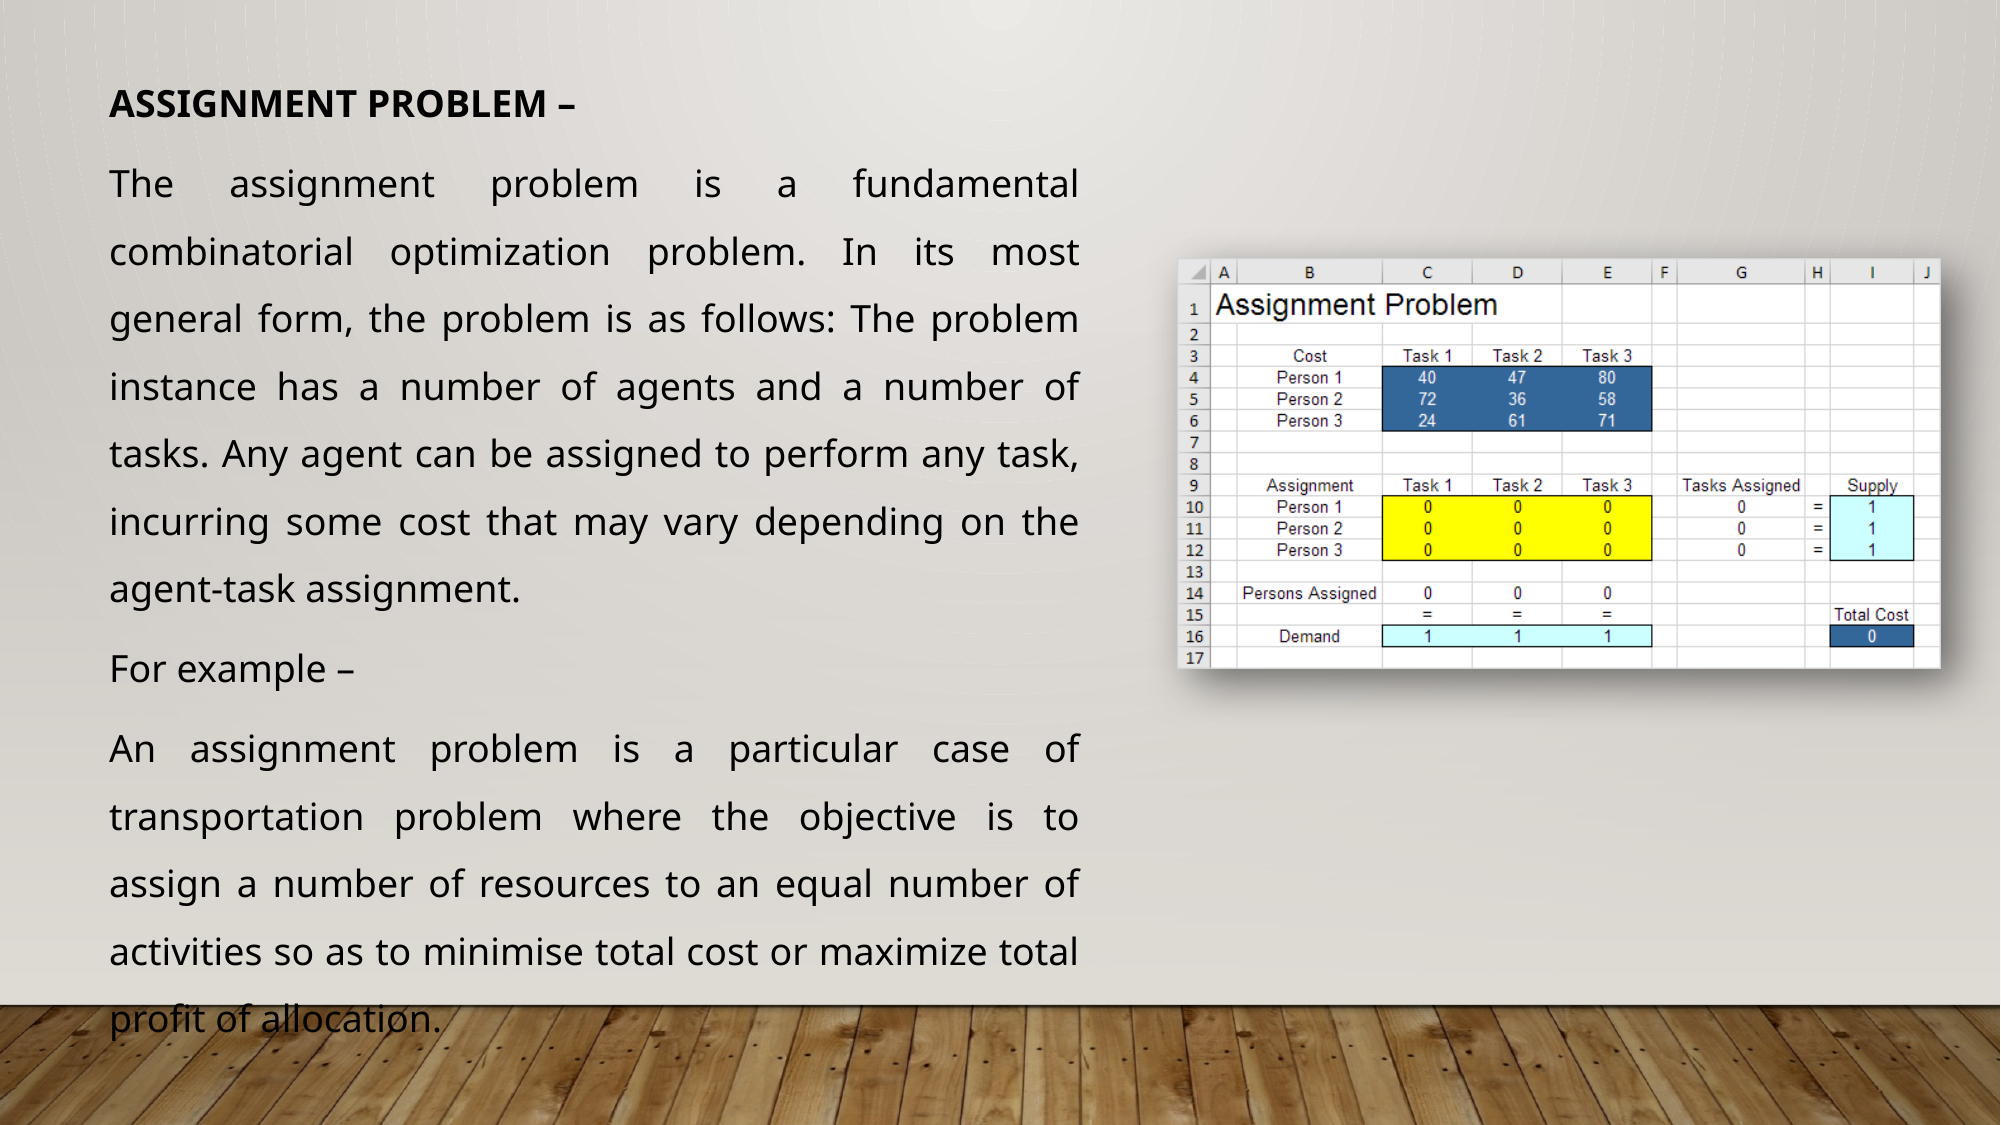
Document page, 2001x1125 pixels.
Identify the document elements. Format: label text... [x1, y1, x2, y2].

picture [0, 1005, 2000, 1125]
picture [1176, 258, 1942, 669]
text_box ASSIGNMENT PROBLEM – The assignment problem is a fundamental combinatorial optimization problem. In its most general form, the problem is as follows: The problem instance has a number of agents and a number of tasks. Any agent can be assigned to perform any task, incurring some cost that may vary depending on the agent-task assignment. For example – An assignment problem is a particular case of transportation problem where the objective is to assign a number of resources to an equal number of activities so as to minimise total cost or maximize total profit of allocation. [94, 50, 1096, 1048]
